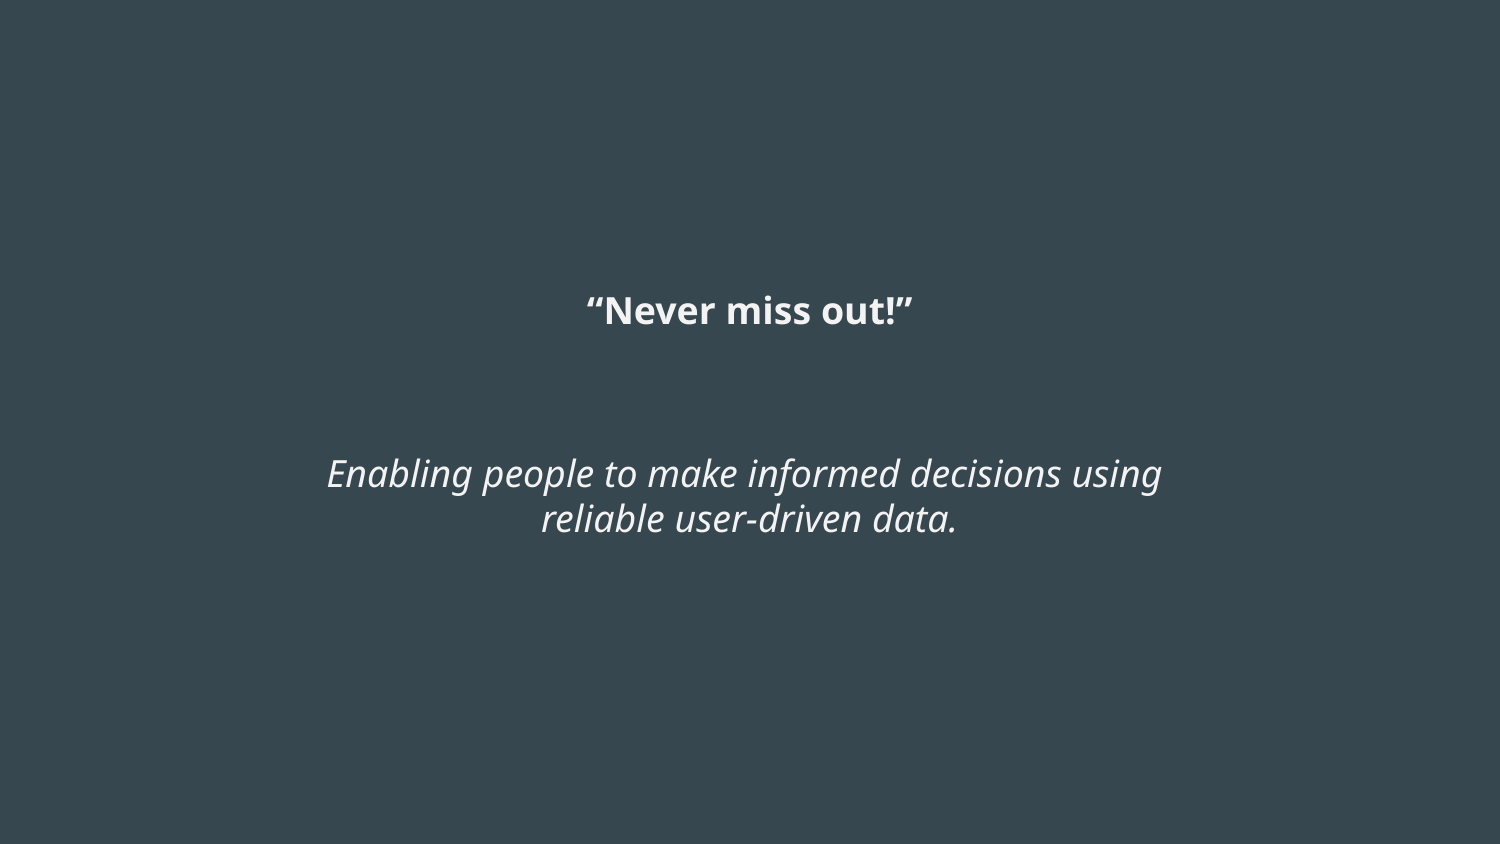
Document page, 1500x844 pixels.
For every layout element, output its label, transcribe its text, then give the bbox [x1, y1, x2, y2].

list “Never miss out!” Enabling people to make informed decisions using reliable user-driven data. [51, 101, 1449, 720]
